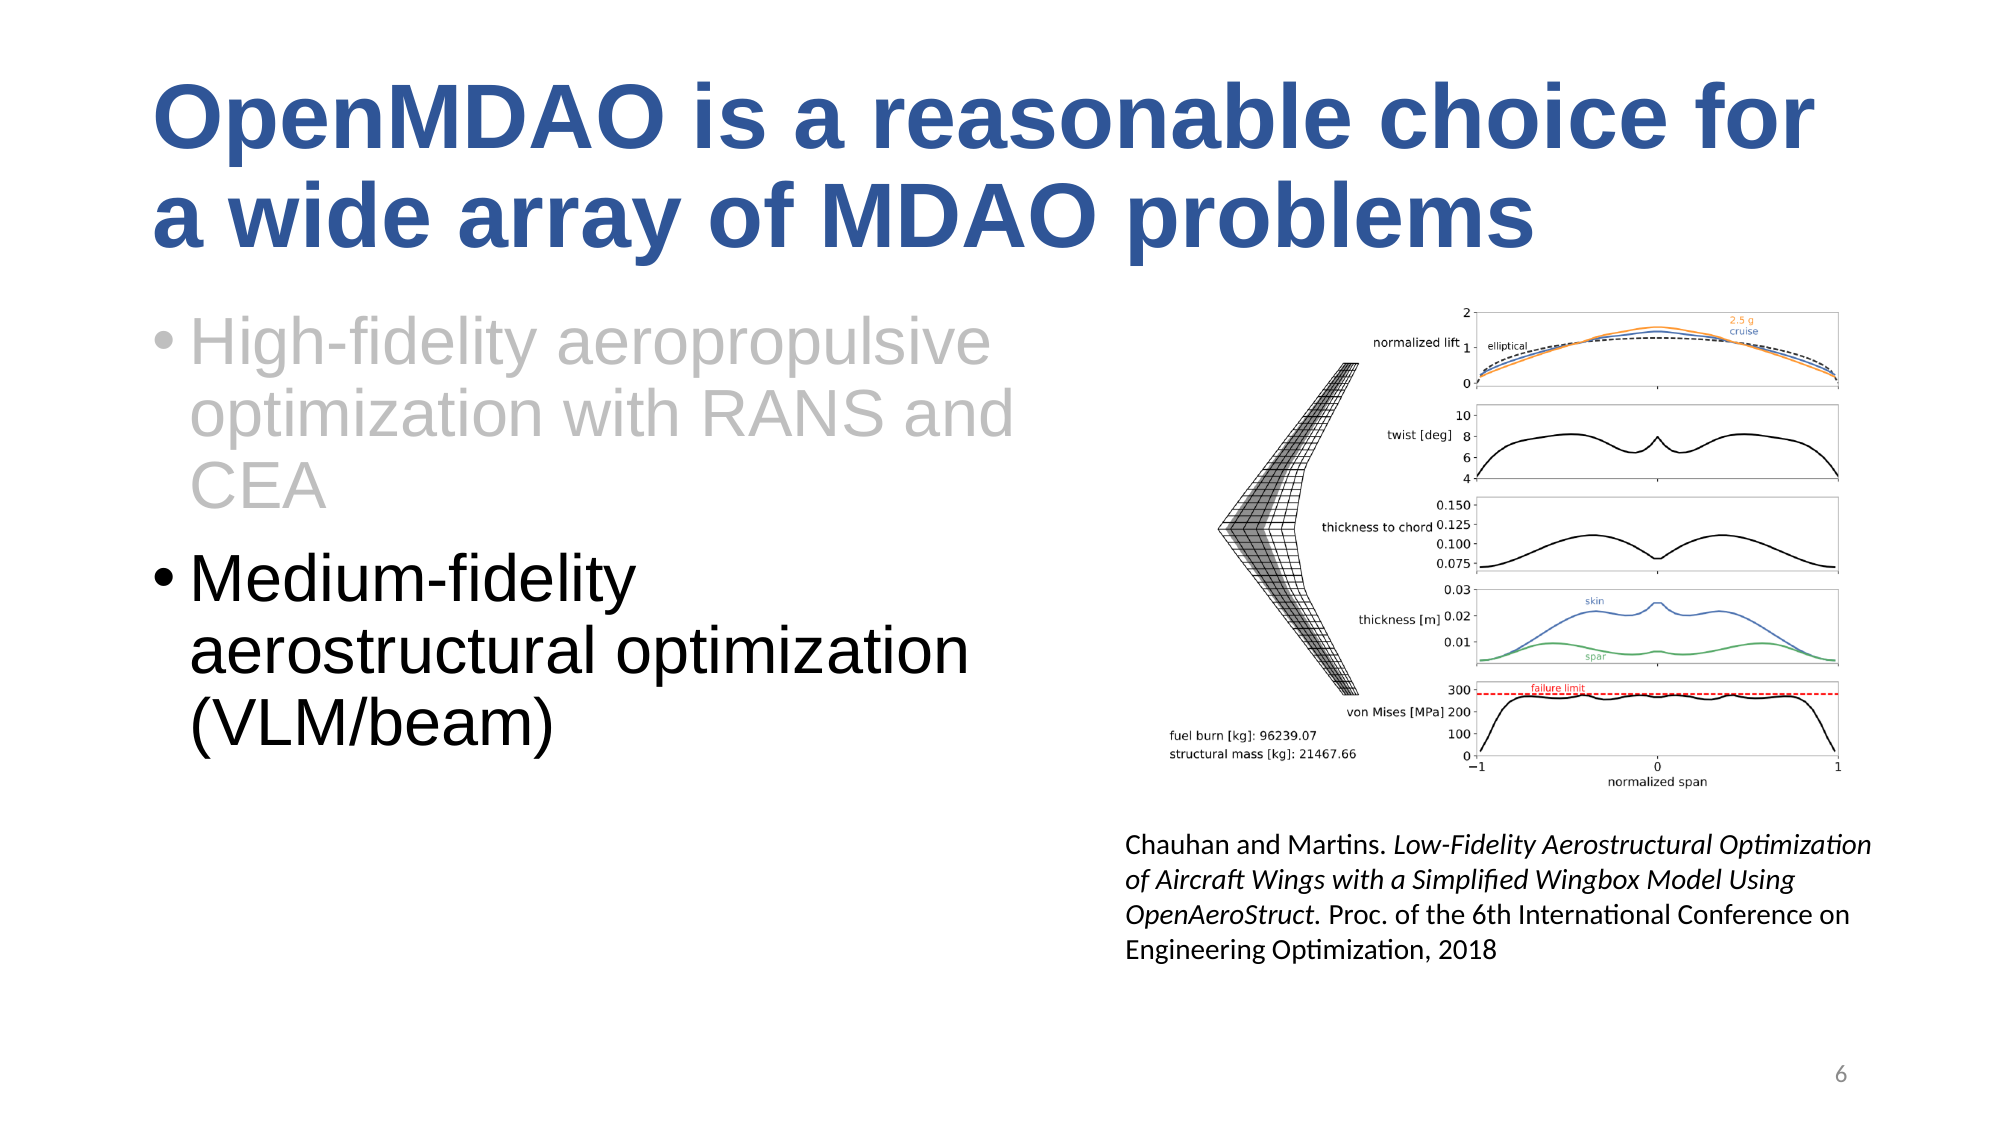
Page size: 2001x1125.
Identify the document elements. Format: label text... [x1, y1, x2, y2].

title OpenMDAO is a reasonable choice for a wide array of MDAO problems [137, 59, 1863, 278]
slide_number 6 [1412, 1042, 1863, 1103]
list High-fidelity aeropropulsive optimization with RANS and CEA Medium-fidelity aerostructural optimization (VLM/beam) [137, 299, 1052, 1014]
picture [1118, 299, 1863, 796]
text_box Chauhan and Martins. Low-Fidelity Aerostructural Optimization of Aircraft Wings with a Simplified Wingbox Model Using OpenAeroStruct. Proc. of the 6th International Conference on Engineering Optimization, 2018 [1110, 817, 1912, 973]
